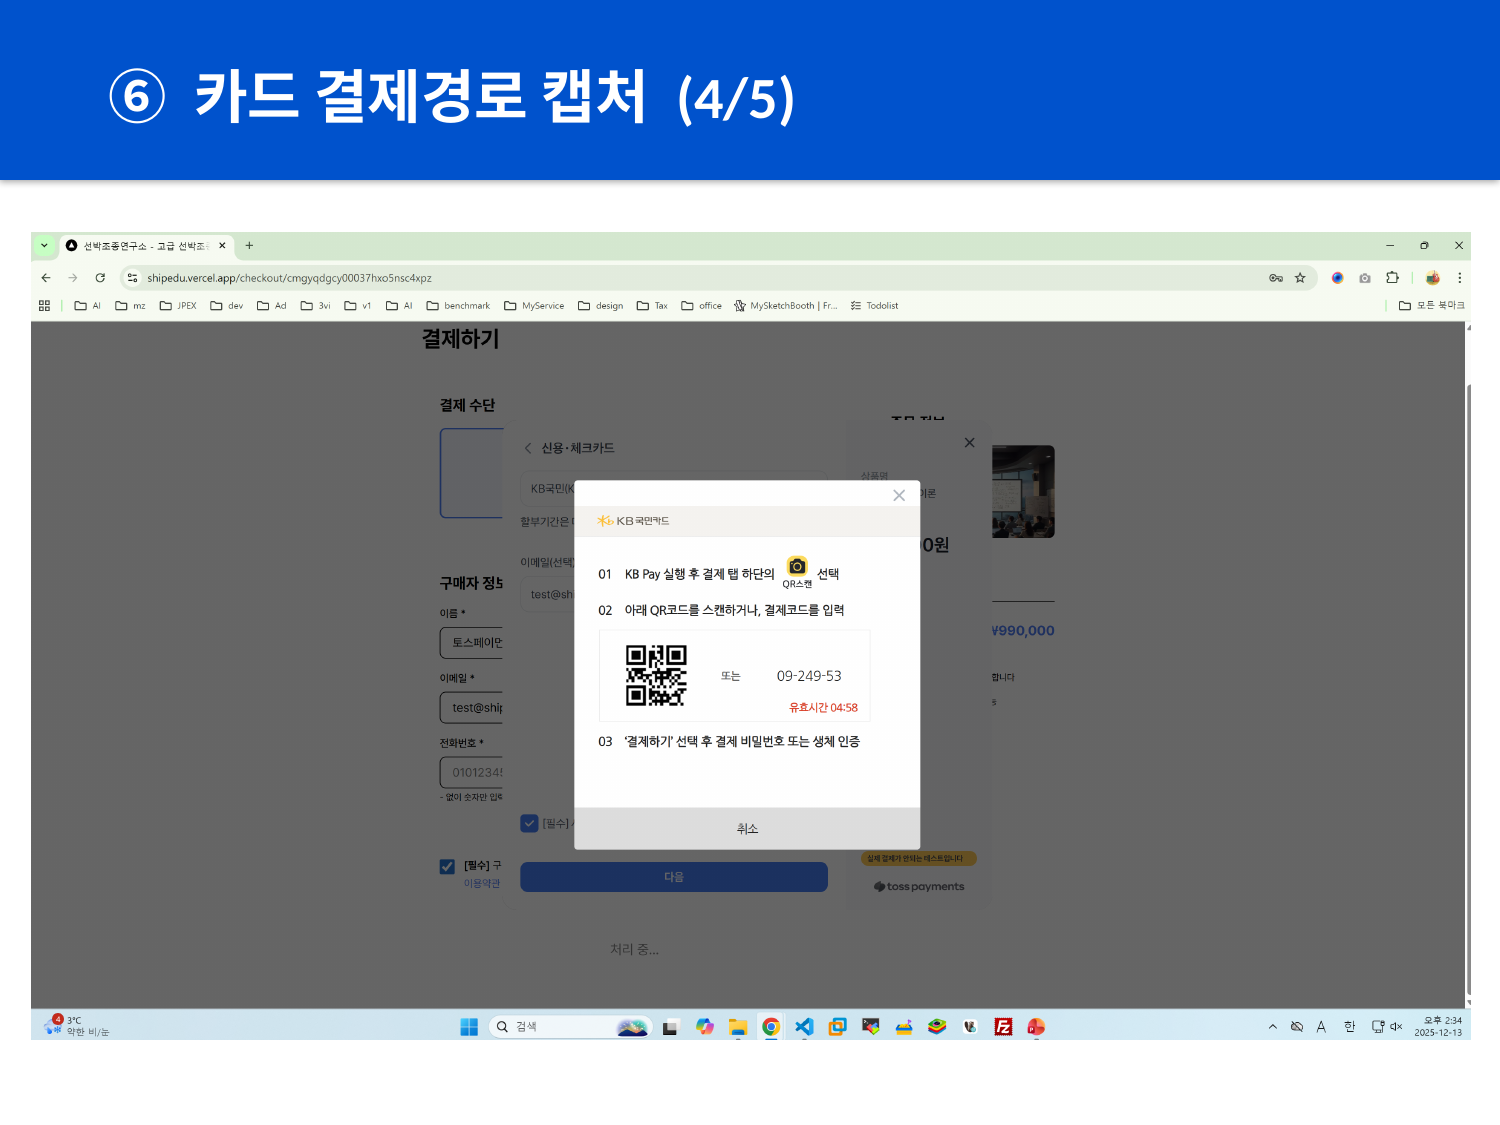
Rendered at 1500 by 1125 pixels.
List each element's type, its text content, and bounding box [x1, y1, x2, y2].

text_box ⑥ 카드 결제경로 캡처 (4/5) [93, 52, 812, 138]
text_box [0, 0, 1500, 181]
picture [30, 232, 1471, 1040]
